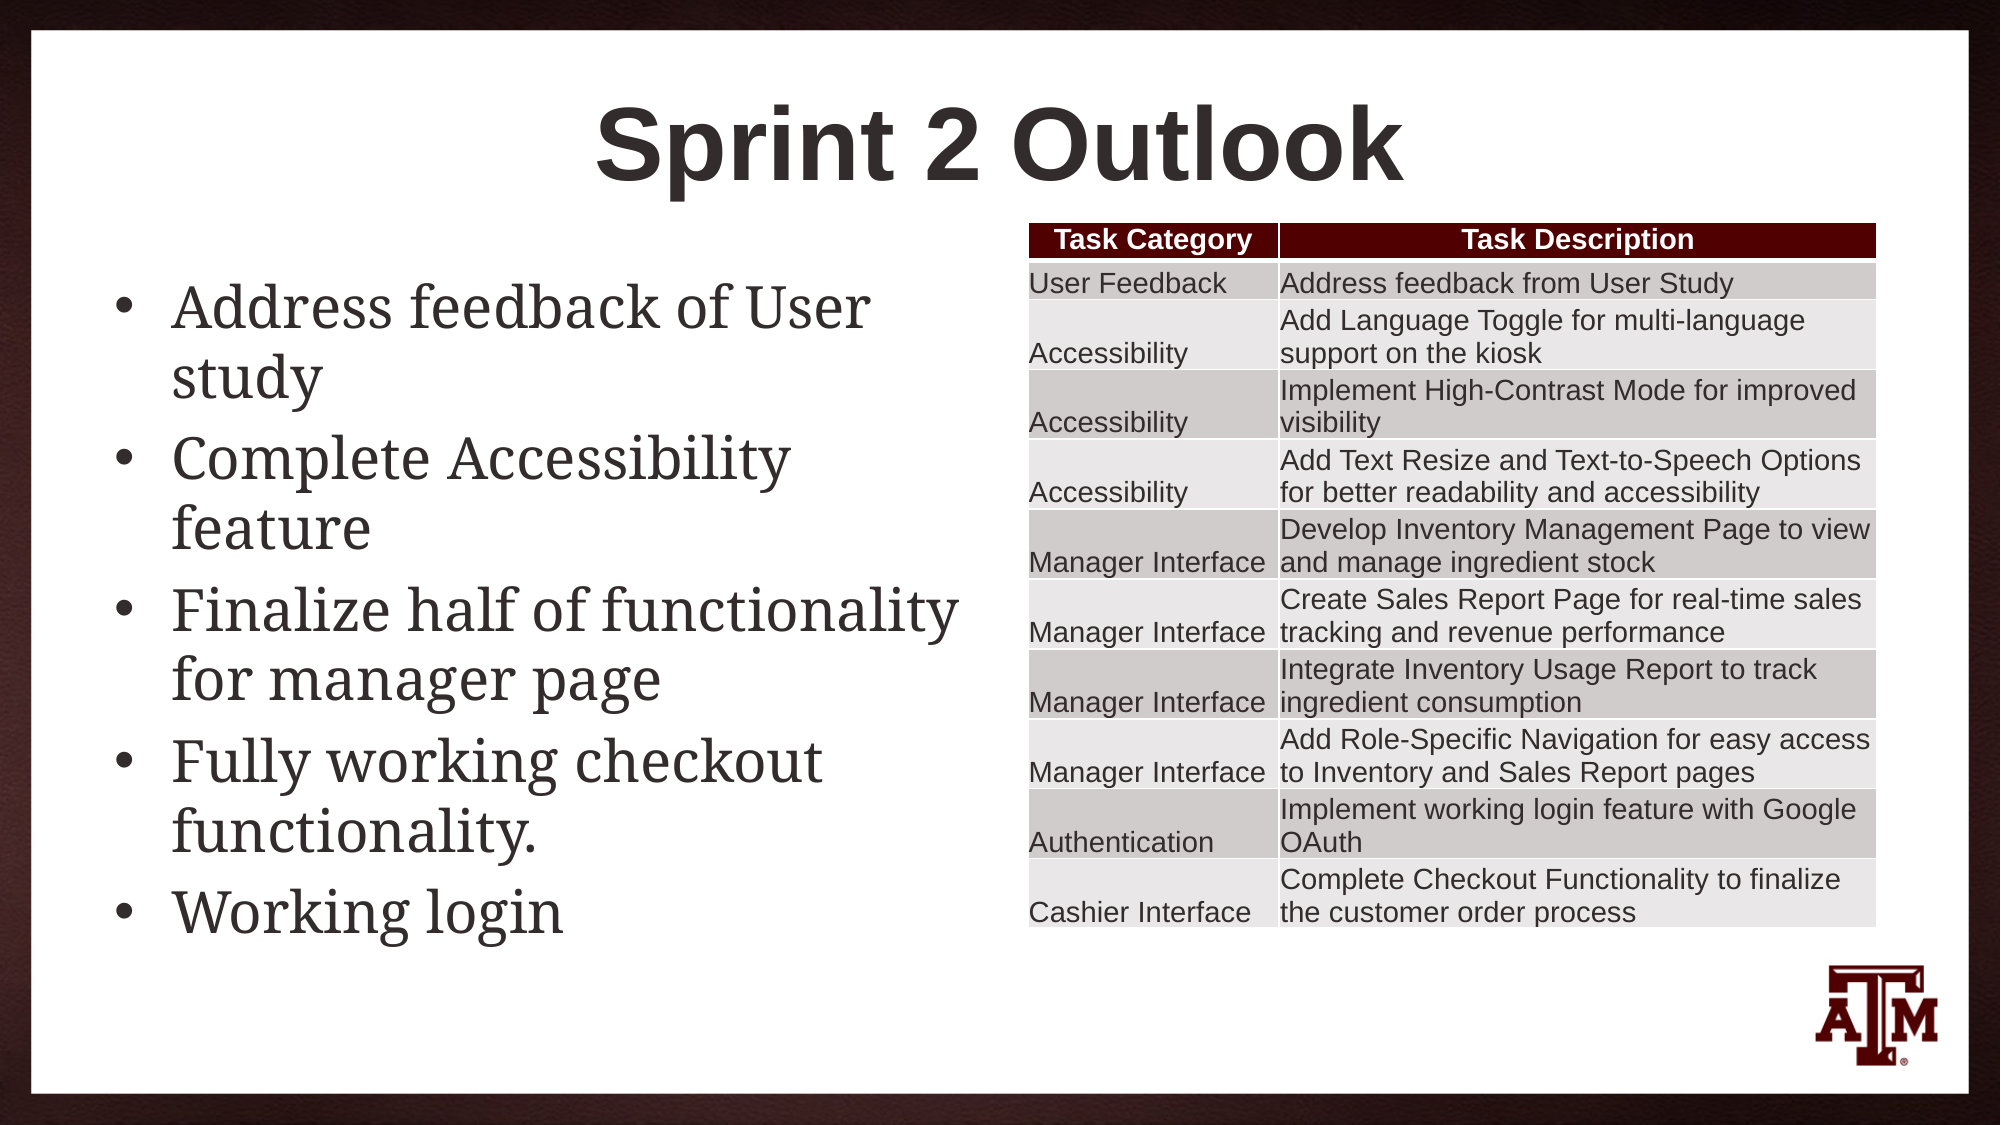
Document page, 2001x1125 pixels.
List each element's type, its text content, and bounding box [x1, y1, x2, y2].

table_cell Add Text Resize and Text-to-Speech Options for better readability and accessibility [1280, 440, 1876, 508]
table_cell Address feedback from User Study [1280, 263, 1876, 299]
table_cell Manager Interface [1029, 510, 1278, 578]
table_cell Implement working login feature with Google OAuth [1280, 789, 1876, 858]
table_cell Add Role-Specific Navigation for easy access to Inventory and Sales Report pages [1280, 720, 1876, 788]
table_cell Create Sales Report Page for real-time sales tracking and revenue performance [1280, 580, 1876, 648]
table_cell Manager Interface [1029, 580, 1278, 648]
list Address feedback of User study Complete Accessibility feature Finalize half of functionality for manager page Fully working checkout functionality. Working login [99, 262, 984, 970]
table_cell Develop Inventory Management Page to view and manage ingredient stock [1280, 510, 1876, 578]
table_cell Manager Interface [1029, 720, 1278, 788]
table_cell Cashier Interface [1029, 859, 1278, 927]
table_header Task Description [1280, 223, 1876, 258]
table_cell Manager Interface [1029, 650, 1278, 718]
table_cell Accessibility [1029, 300, 1278, 369]
table_header Task Category [1029, 223, 1278, 258]
table_cell Accessibility [1029, 370, 1278, 438]
table_cell Implement High-Contrast Mode for improved visibility [1280, 370, 1876, 438]
picture [0, 0, 2000, 1125]
table_cell Add Language Toggle for multi-language support on the kiosk [1280, 300, 1876, 369]
table_cell User Feedback [1029, 263, 1278, 299]
title Sprint 2 Outlook [99, 45, 1900, 233]
table_cell Authentication [1029, 789, 1278, 858]
table_cell Complete Checkout Functionality to finalize the customer order process [1280, 859, 1876, 927]
table_cell Integrate Inventory Usage Report to track ingredient consumption [1280, 650, 1876, 718]
table_cell Accessibility [1029, 440, 1278, 508]
